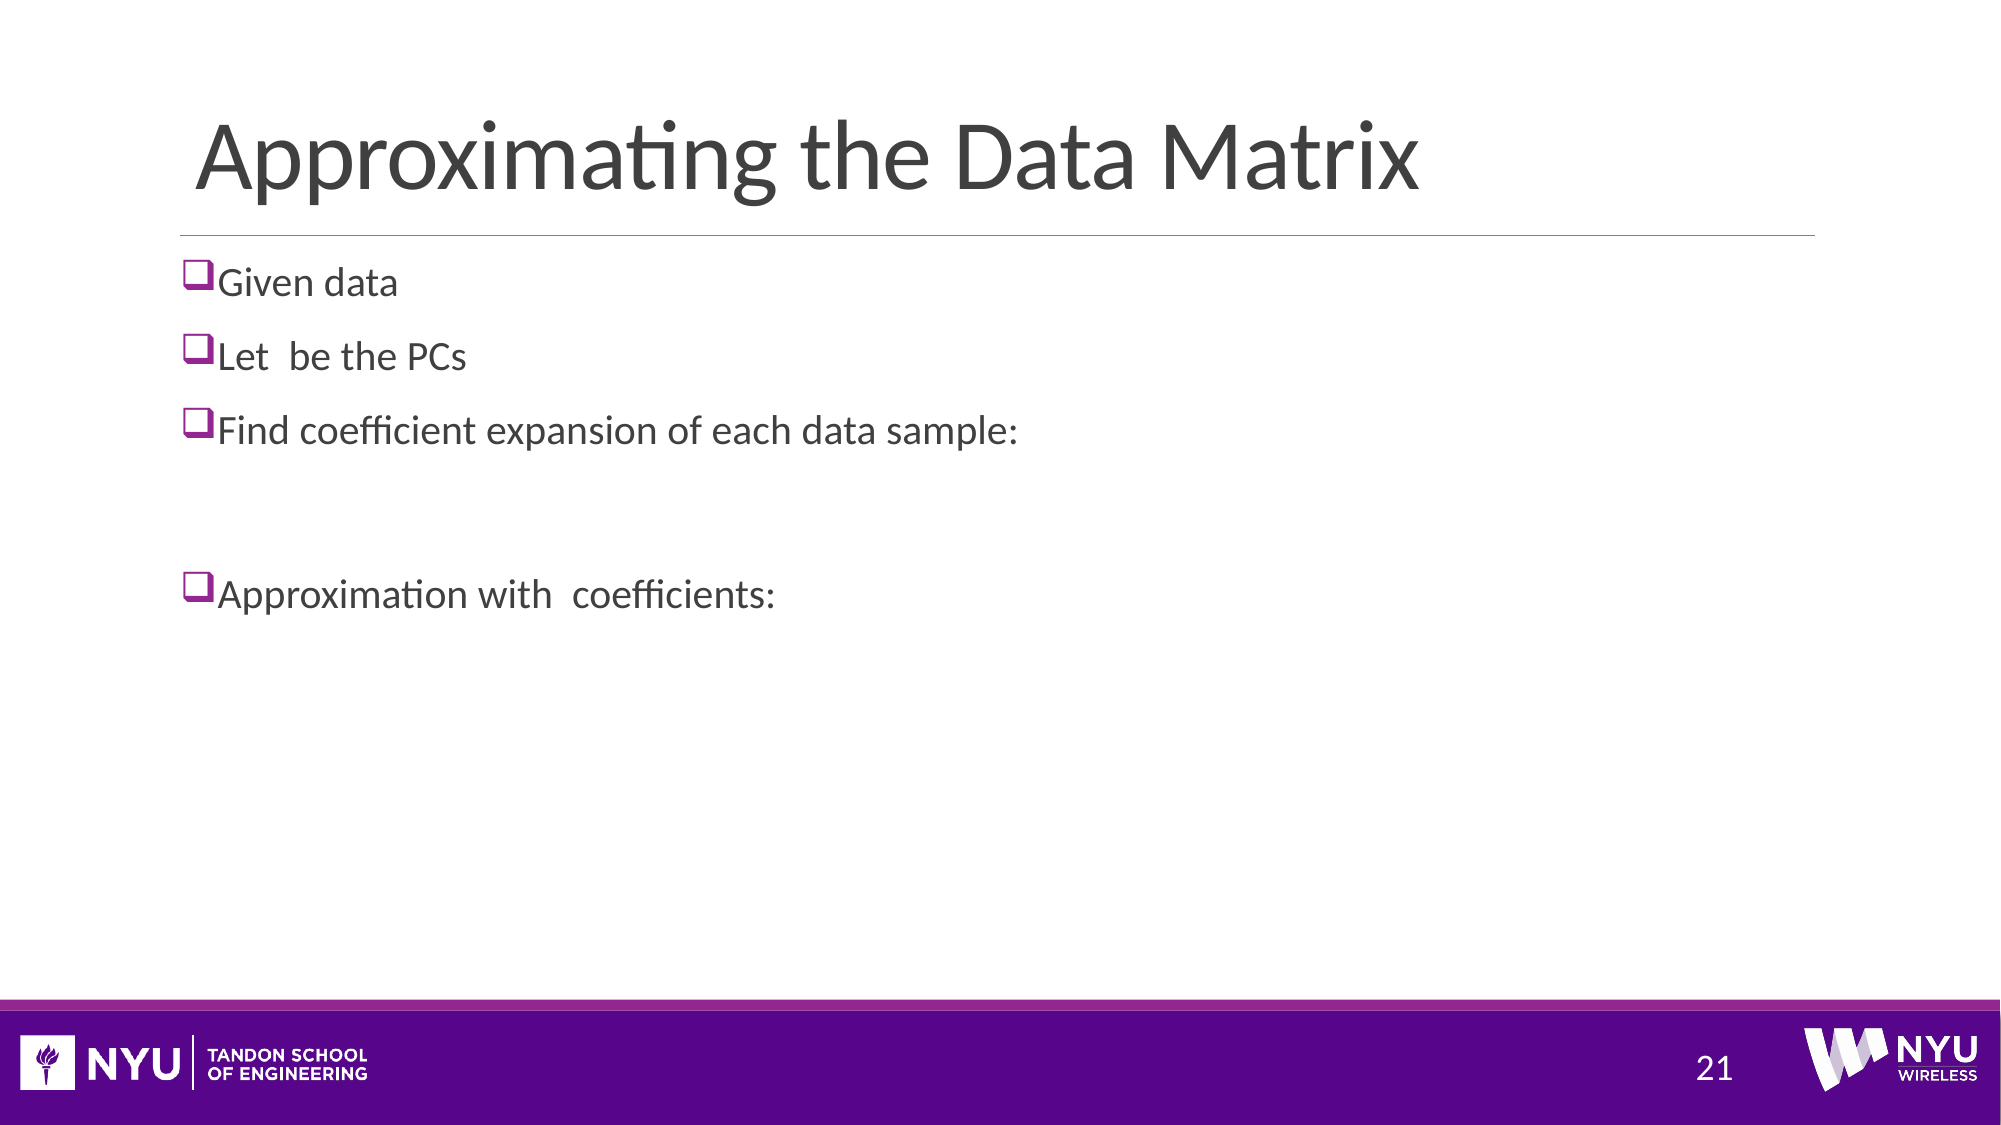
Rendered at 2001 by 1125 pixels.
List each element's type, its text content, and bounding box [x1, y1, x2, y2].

title Approximating the Data Matrix [180, 47, 1830, 218]
slide_number 21 [1533, 1035, 1749, 1096]
